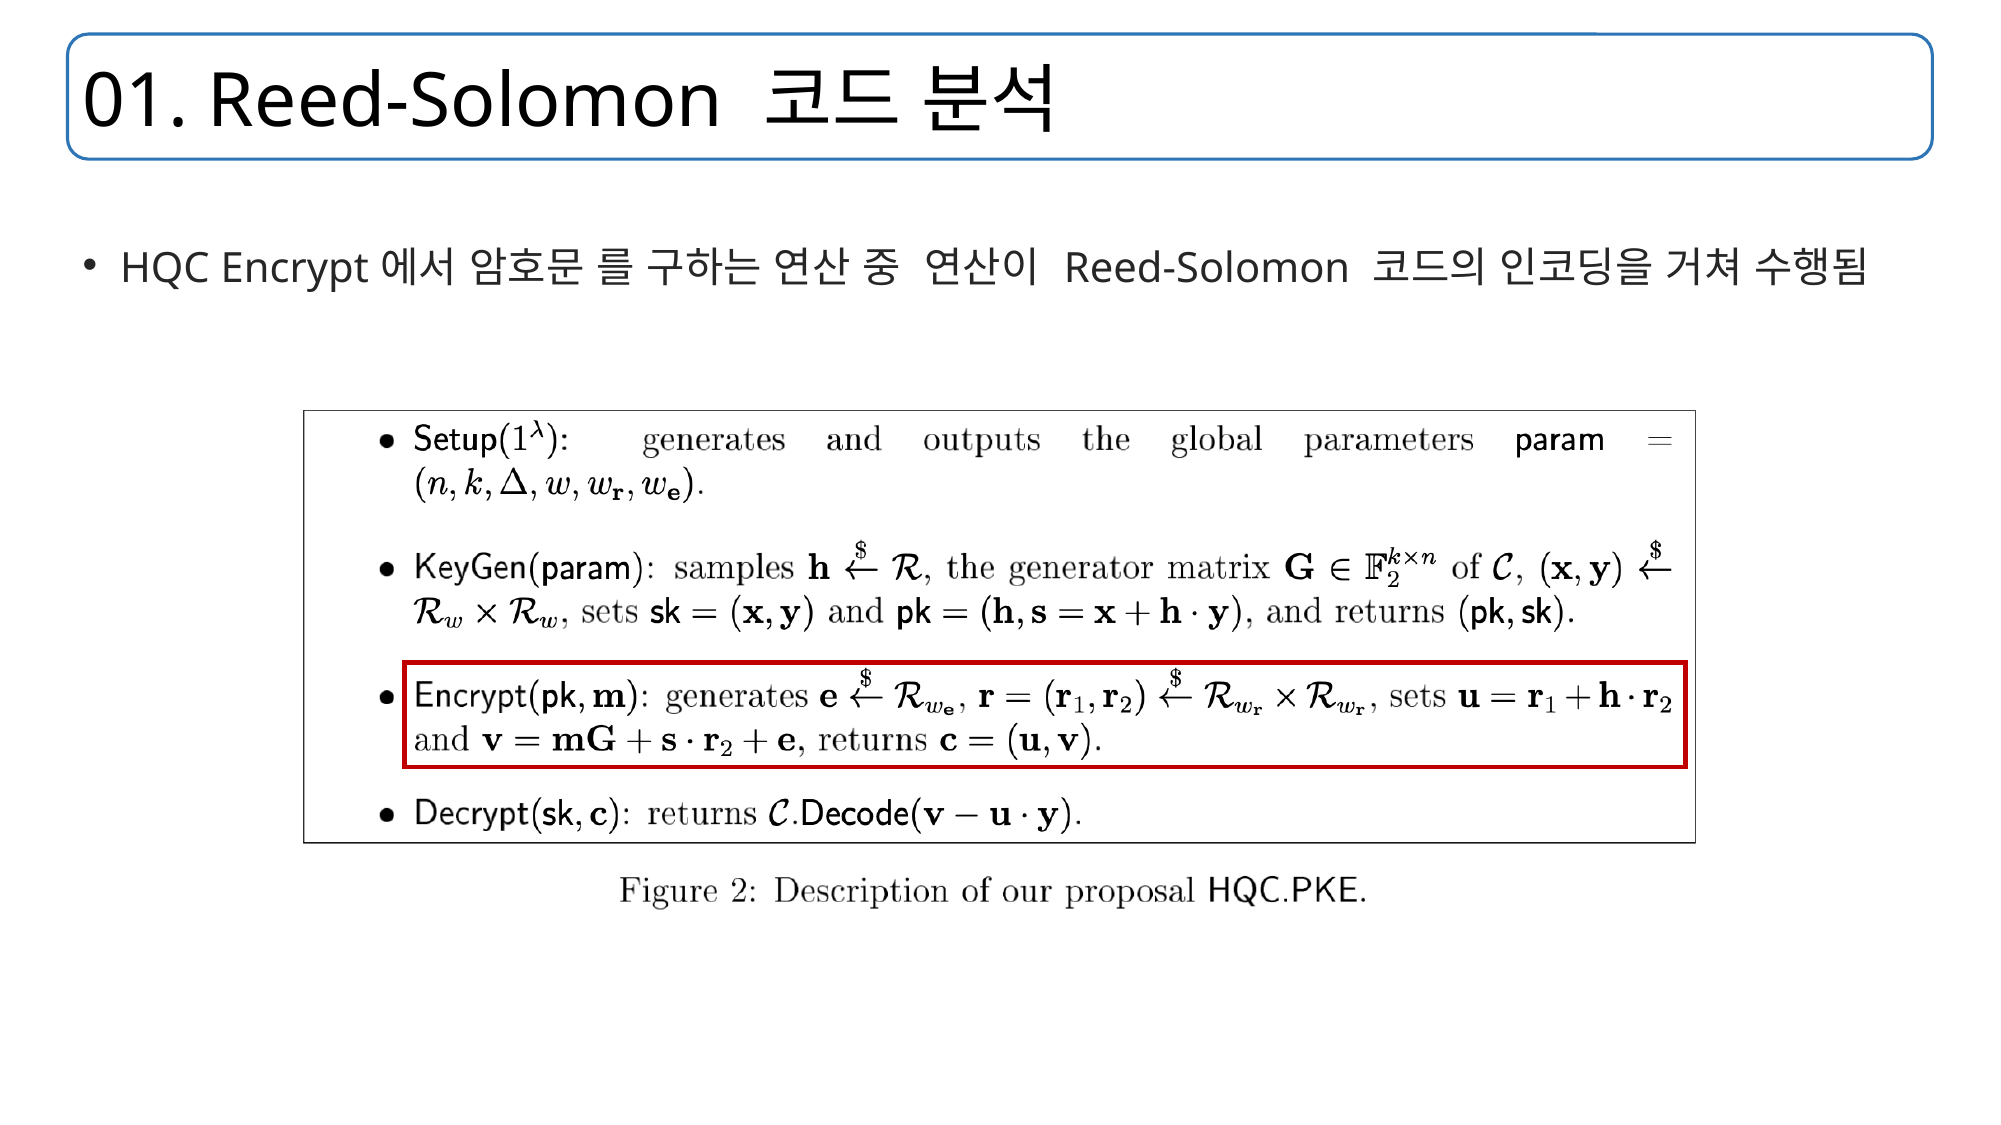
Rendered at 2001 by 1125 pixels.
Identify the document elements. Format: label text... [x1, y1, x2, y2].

picture [291, 392, 1709, 930]
title 01. Reed-Solomon 코드 분석 [67, 34, 1933, 160]
